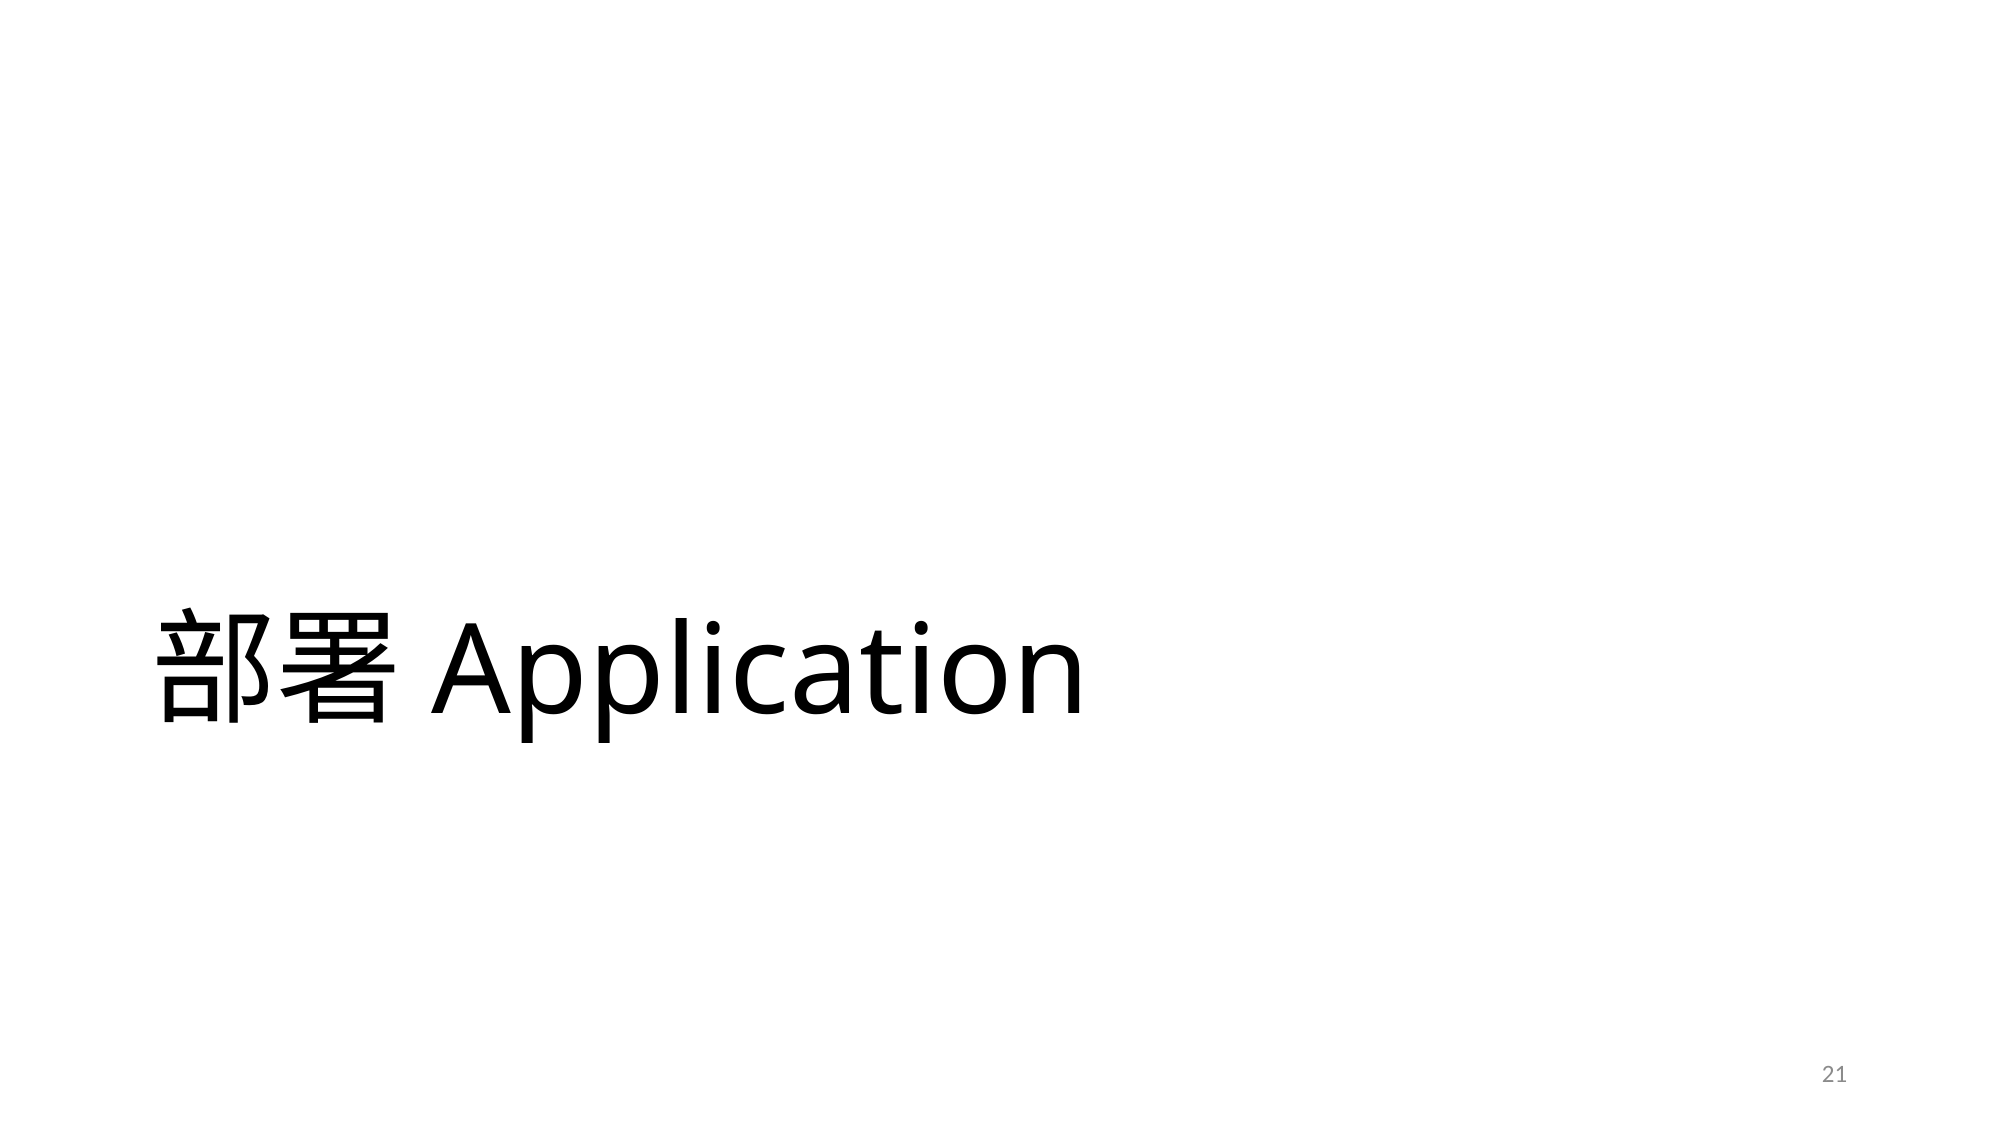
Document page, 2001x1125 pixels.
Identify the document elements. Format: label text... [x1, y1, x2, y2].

title 部署Application [136, 280, 1862, 749]
slide_number 21 [1412, 1042, 1863, 1103]
